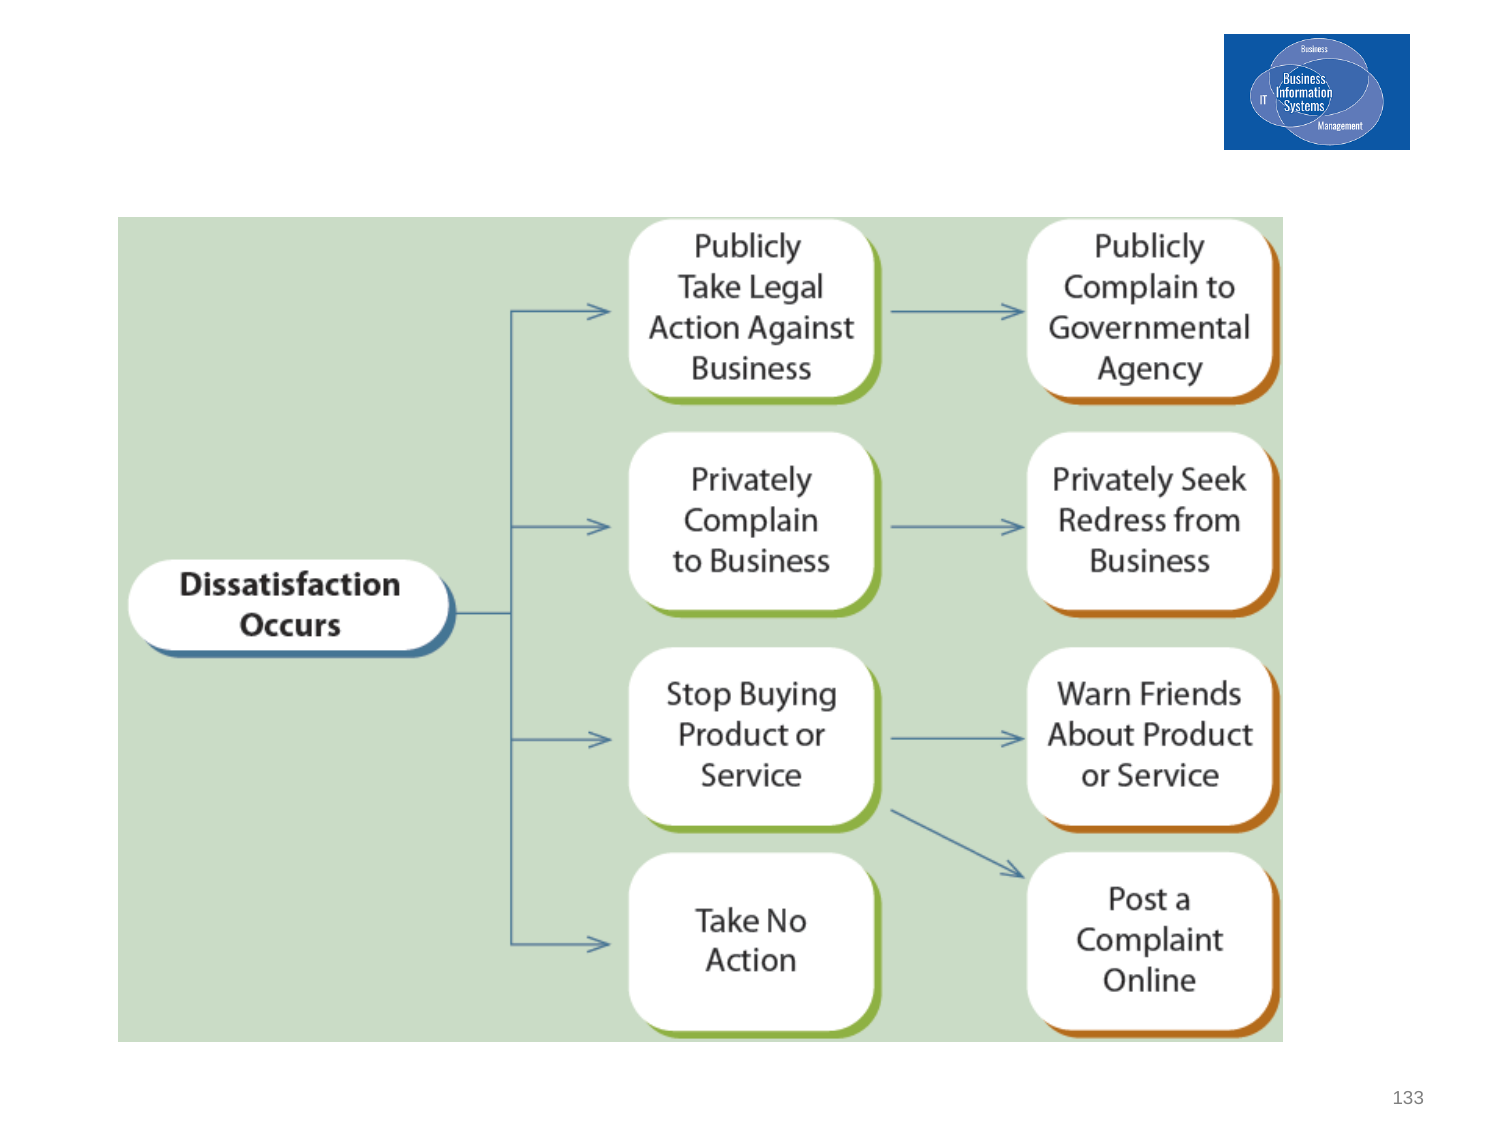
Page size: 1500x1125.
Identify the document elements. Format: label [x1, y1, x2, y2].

picture [1224, 34, 1410, 150]
picture [118, 217, 1284, 1042]
